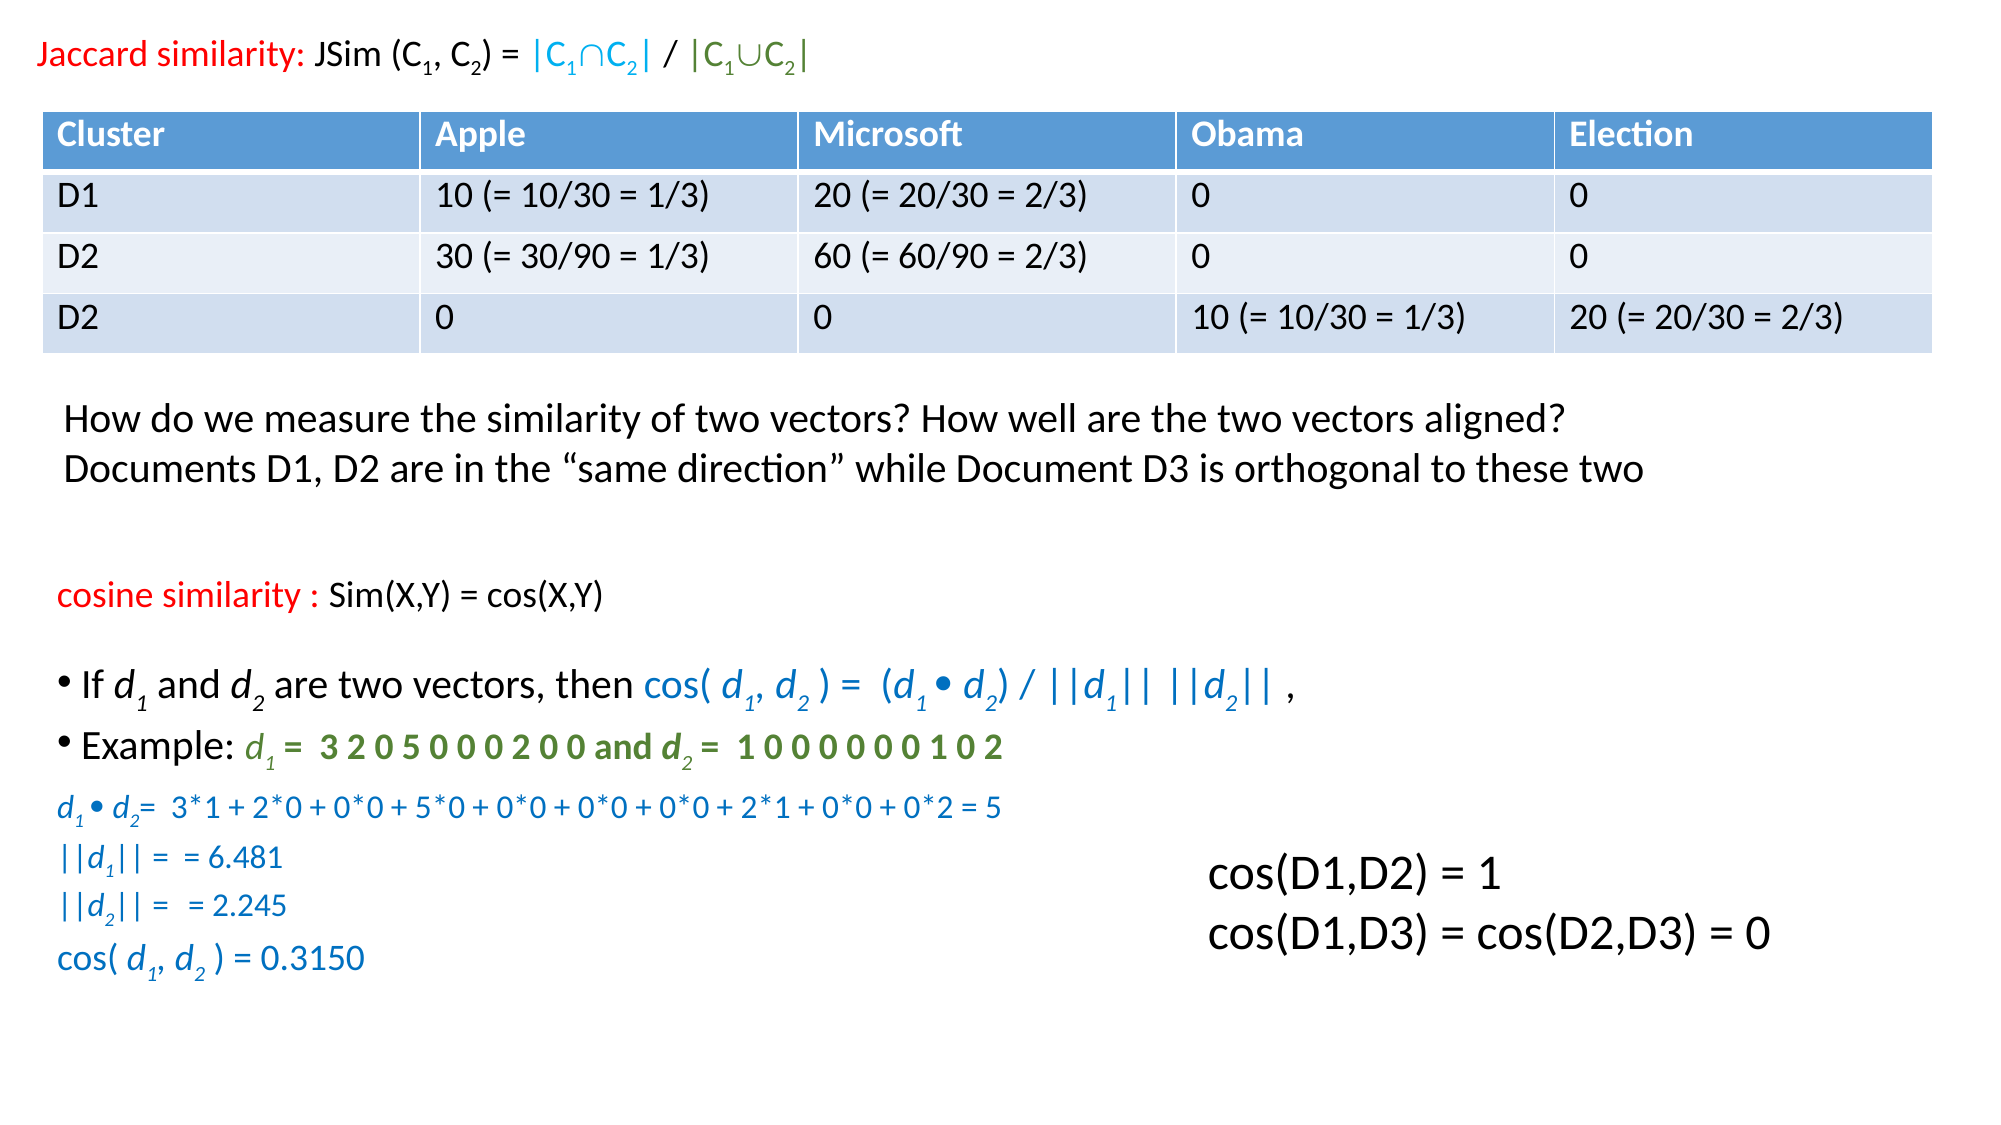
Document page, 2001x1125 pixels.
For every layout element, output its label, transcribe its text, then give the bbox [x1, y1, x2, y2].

table_header Election [1555, 112, 1932, 169]
table_cell D2 [43, 234, 419, 293]
table_cell 0 [1555, 234, 1932, 293]
table_cell 20 (= 20/30 = 2/3) [1555, 294, 1932, 353]
table_cell 0 [1177, 175, 1554, 232]
text_box cos(D1,D2) = 1 cos(D1,D3) = cos(D2,D3) = 0 [1193, 831, 1787, 967]
table_header Cluster [43, 112, 419, 169]
table_cell 0 [1555, 175, 1932, 232]
table_cell 0 [799, 294, 1175, 353]
table_cell 60 (= 60/90 = 2/3) [799, 234, 1175, 293]
table_cell 20 (= 20/30 = 2/3) [799, 175, 1175, 232]
table_cell 10 (= 10/30 = 1/3) [421, 175, 797, 232]
table_cell 10 (= 10/30 = 1/3) [1177, 294, 1554, 353]
table_cell D1 [43, 175, 419, 232]
table_cell 30 (= 30/90 = 1/3) [421, 234, 797, 293]
table_header Apple [421, 112, 797, 169]
text_box Jaccard similarity: JSim (C1, C2) = |C1C2| / |C1C2| [21, 21, 1022, 88]
table_cell 0 [421, 294, 797, 353]
text_box How do we measure the similarity of two vectors? How well are the two vectors aligned? Documents D1, D2 are in the “same direction” while Document D3 is orthogonal to these two [48, 383, 1661, 549]
table_cell D2 [43, 294, 419, 353]
text_box cosine similarity : Sim(X,Y) = cos(X,Y) [42, 562, 1043, 623]
table_header Obama [1177, 112, 1554, 169]
table_cell 0 [1177, 234, 1554, 293]
table_header Microsoft [799, 112, 1175, 169]
